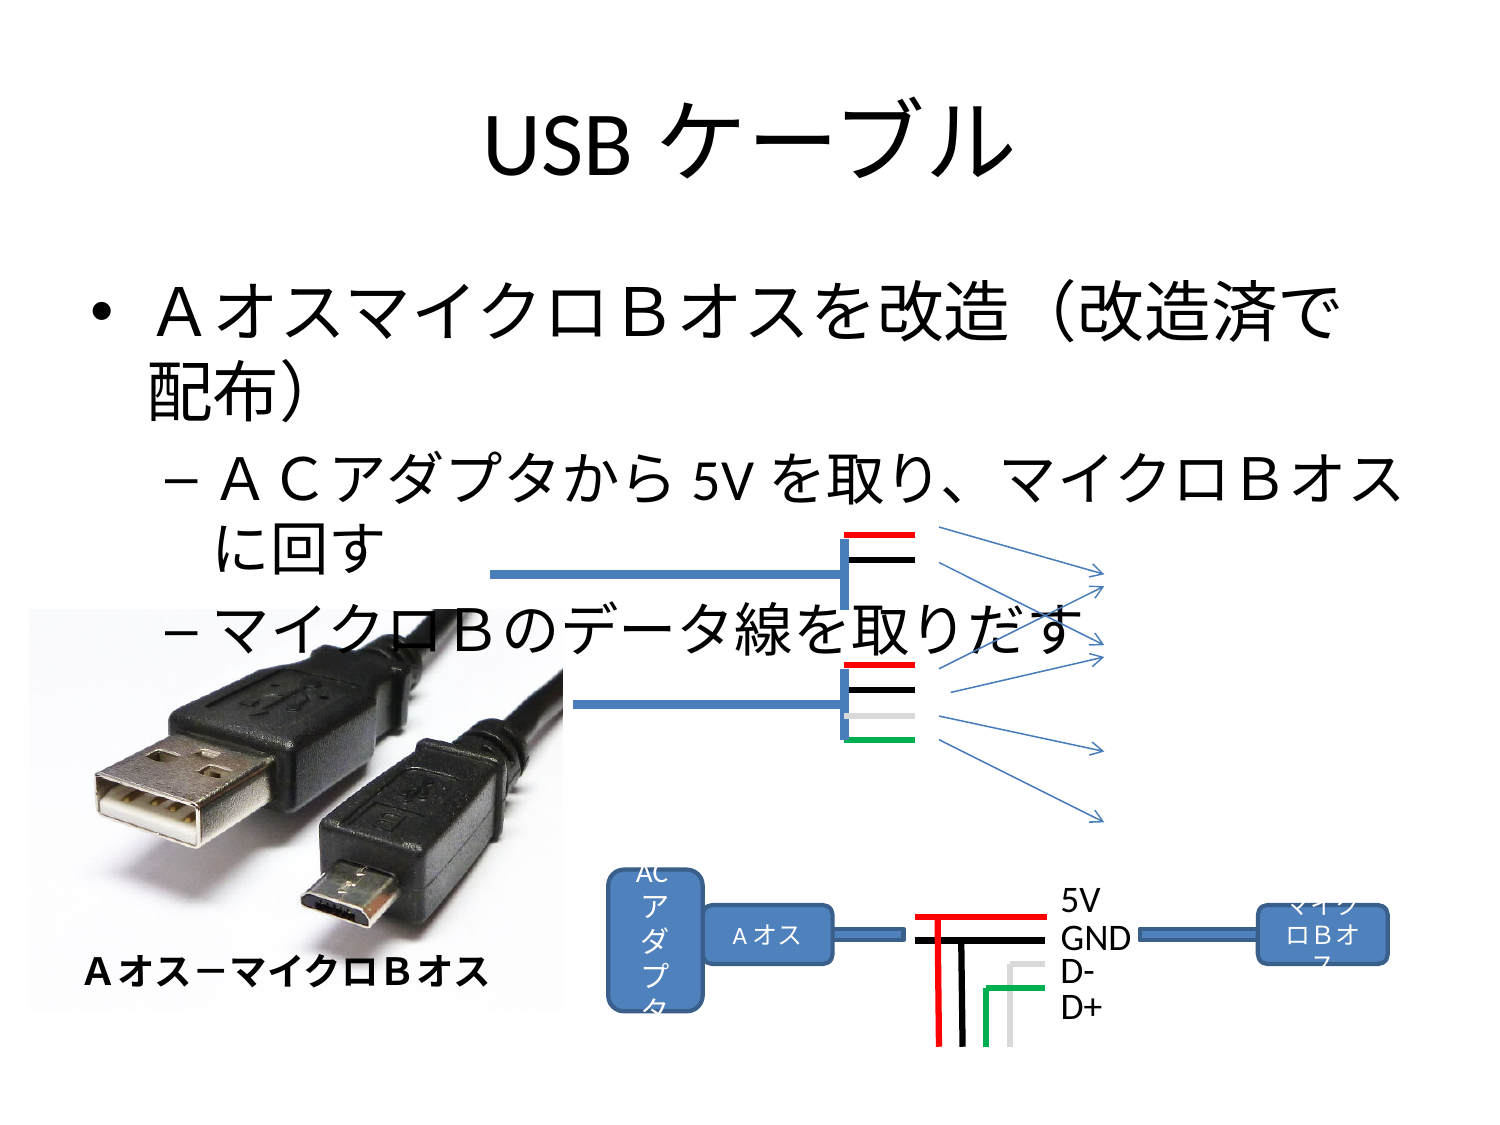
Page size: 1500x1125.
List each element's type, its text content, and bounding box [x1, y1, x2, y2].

text_box Aオス [705, 902, 835, 967]
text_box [938, 526, 1105, 561]
picture [29, 609, 564, 1010]
text_box D+ [1045, 974, 1118, 1035]
text_box [1147, 927, 1255, 942]
text_box マイクロＢオス [1255, 902, 1390, 967]
text_box GND [1045, 905, 1147, 965]
text_box [835, 927, 906, 942]
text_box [938, 715, 1105, 739]
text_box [938, 562, 1105, 585]
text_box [938, 585, 1105, 669]
text_box D- [1045, 965, 1110, 999]
title USBケーブル [75, 45, 1425, 233]
text_box 5V [1045, 868, 1116, 928]
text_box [938, 739, 1105, 823]
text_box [950, 656, 1105, 693]
list ＡオスマイクロＢオスを改造（改造済で配布） ＡＣアダプタから5Vを取り、マイクロＢオスに回す マイクロＢのデータ線を取りだす [75, 262, 1425, 1005]
text_box ACアダプタ [606, 867, 705, 1014]
